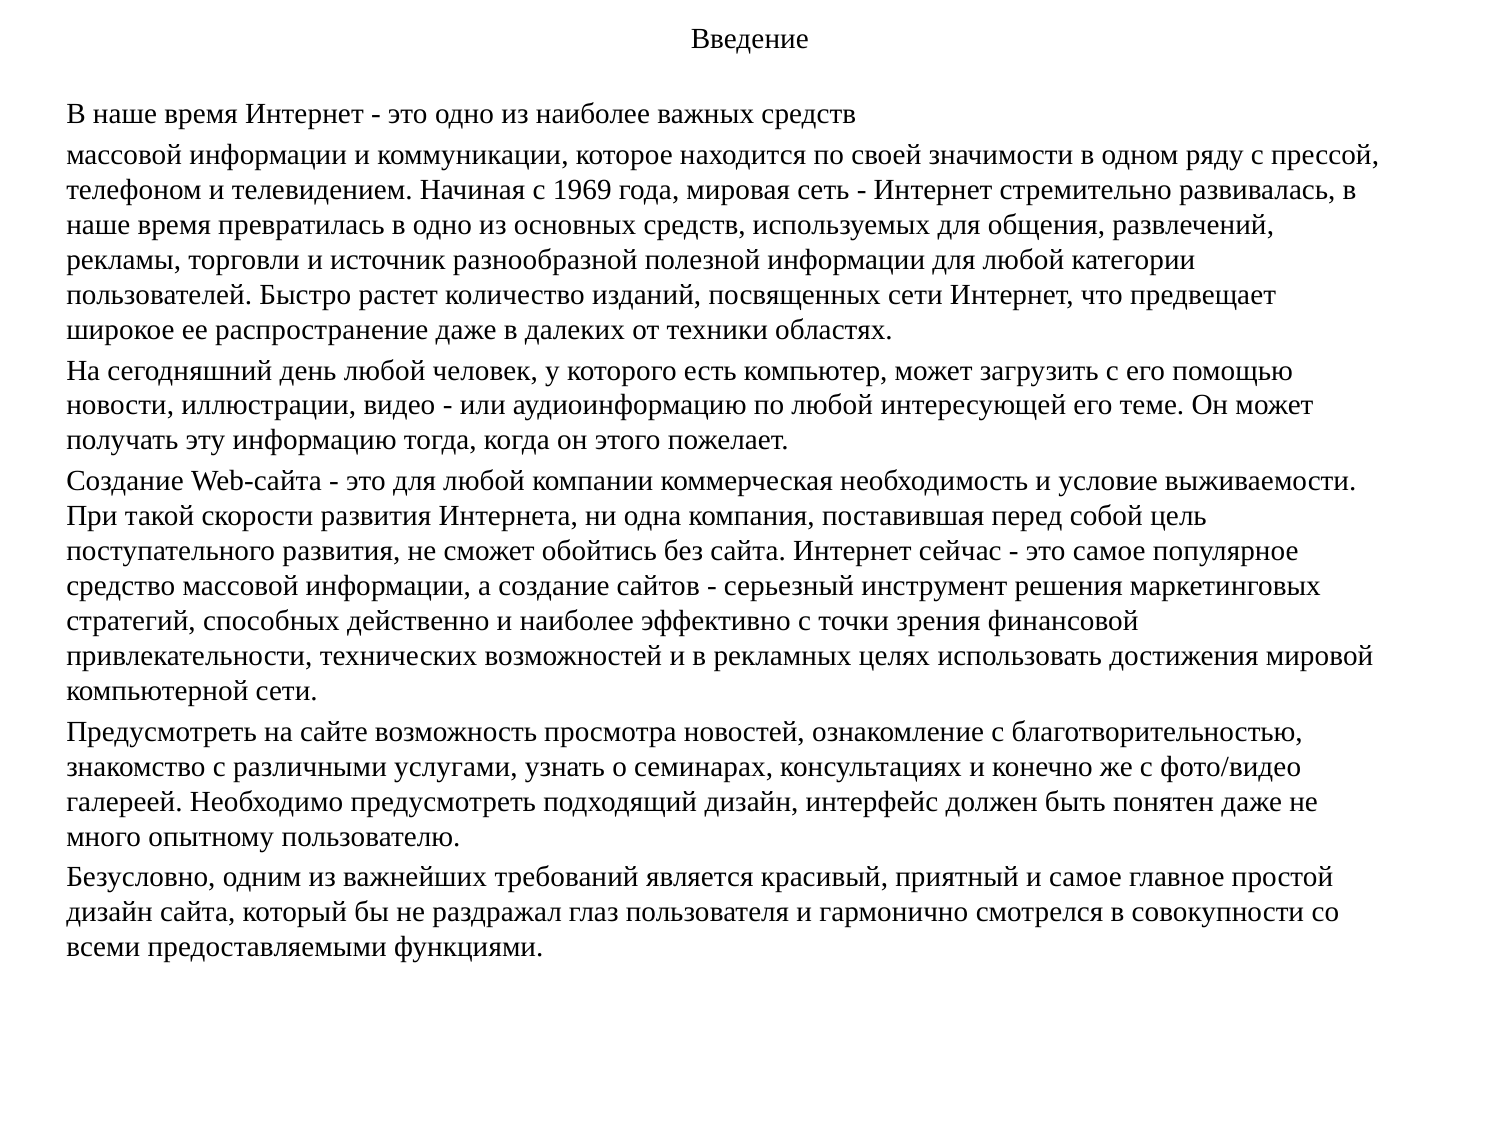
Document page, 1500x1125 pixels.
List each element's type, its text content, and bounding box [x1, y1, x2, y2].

title Введение [75, 0, 1425, 148]
list В наше время Интернет - это одно из наиболее важных средств массовой информации и коммуникации, которое находится по своей значимости в одном ряду с прессой, телефоном и телевидением. Начиная с 1969 года, мировая сеть - Интернет стремительно развивалась, в наше время превратилась в одно из основных средств, используемых для общения, развлечений, рекламы, торговли и источник разнообразной полезной информации для любой категории пользователей. Быстро растет количество изданий, посвященных сети Интернет, что предвещает широкое ее распространение даже в далеких от техники областях. На сегодняшний день любой человек, у которого есть компьютер, может загрузить с его помощью новости, иллюстрации, видео - или аудиоинформацию по любой интересующей его теме. Он может получать эту информацию тогда, когда он этого пожелает. Создание Web-сайта - это для любой компании коммерческая необходимость и условие выживаемости. При такой скорости развития Интернета, ни одна компания, поставившая перед собой цель поступательного развития, не сможет обойтись без сайта. Интернет сейчас - это самое популярное средство массовой информации, а создание сайтов - серьезный инструмент решения маркетинговых стратегий, способных действенно и наиболее эффективно с точки зрения финансовой привлекательности, технических возможностей и в рекламных целях использовать достижения мировой компьютерной сети. Предусмотреть на сайте возможность просмотра новостей, ознакомление с благотворительностью, знакомство с различными услугами, узнать о семинарах, консультациях и конечно же с фото/видео галереей. Необходимо предусмотреть подходящий дизайн, интерфейс должен быть понятен даже не много опытному пользователю. Безусловно, одним из важнейших требований является красивый, приятный и самое главное простой дизайн сайта, который бы не раздражал глаз пользователя и гармонично смотрелся в совокупности со всеми предоставляемыми функциями. [51, 86, 1402, 830]
